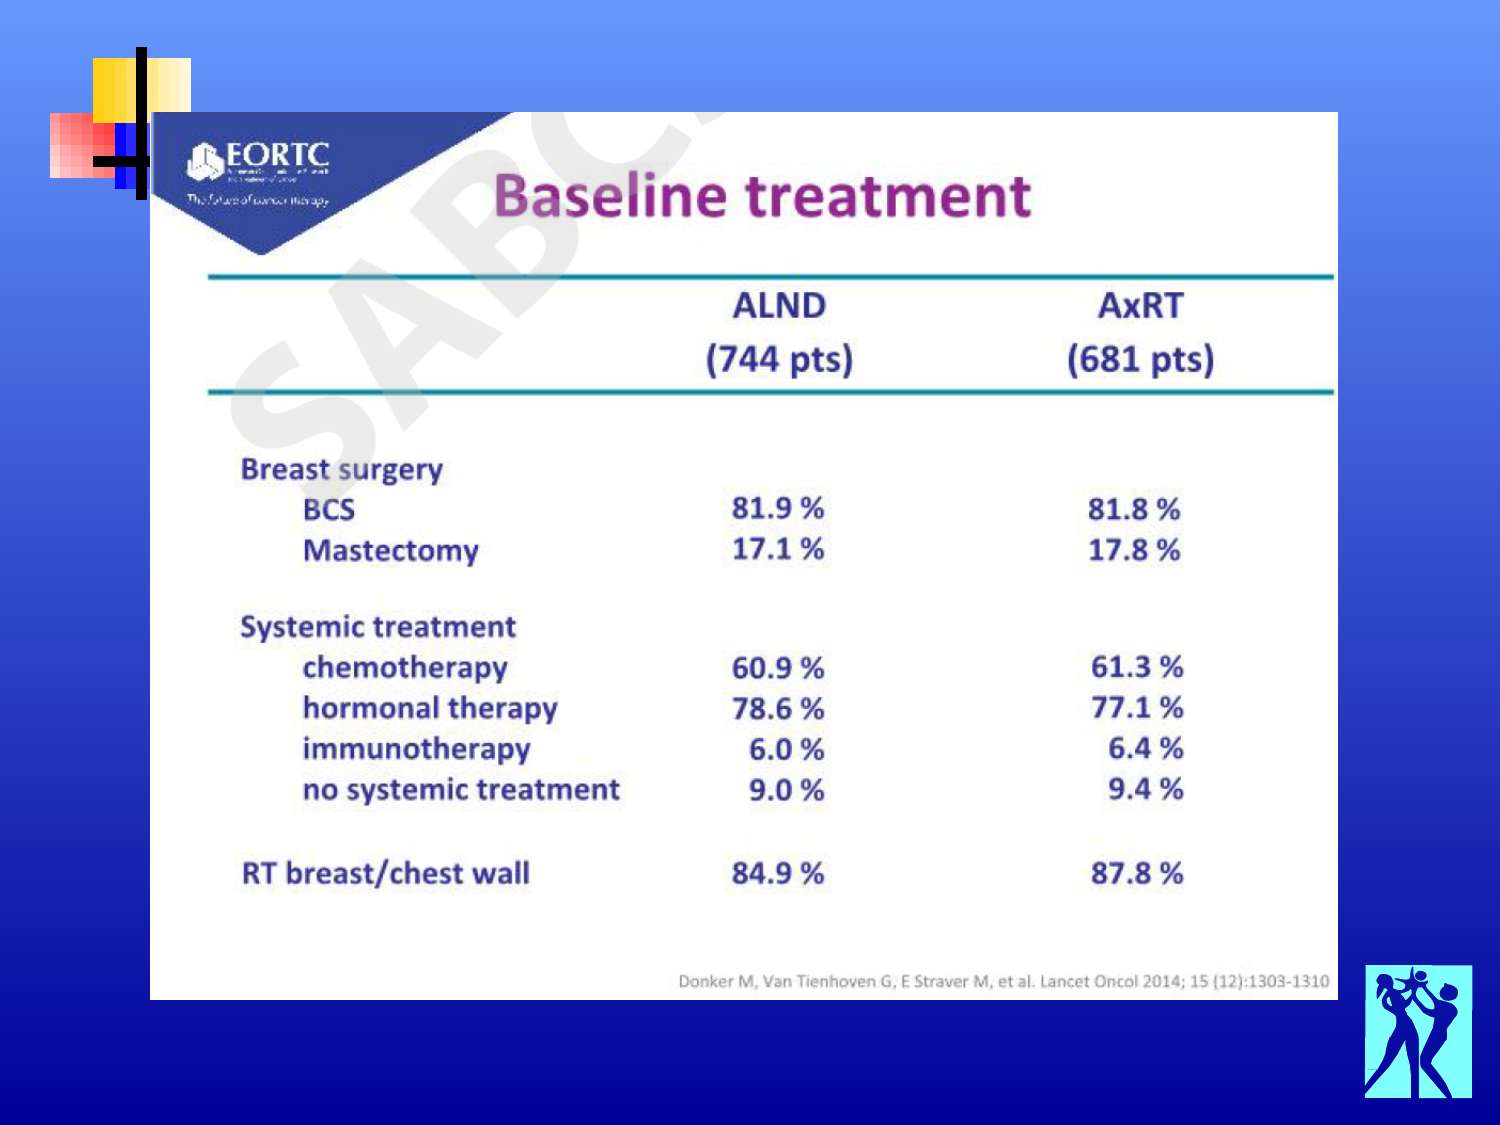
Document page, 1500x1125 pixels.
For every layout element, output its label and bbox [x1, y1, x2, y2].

list [149, 112, 1338, 1001]
picture [50, 37, 213, 200]
